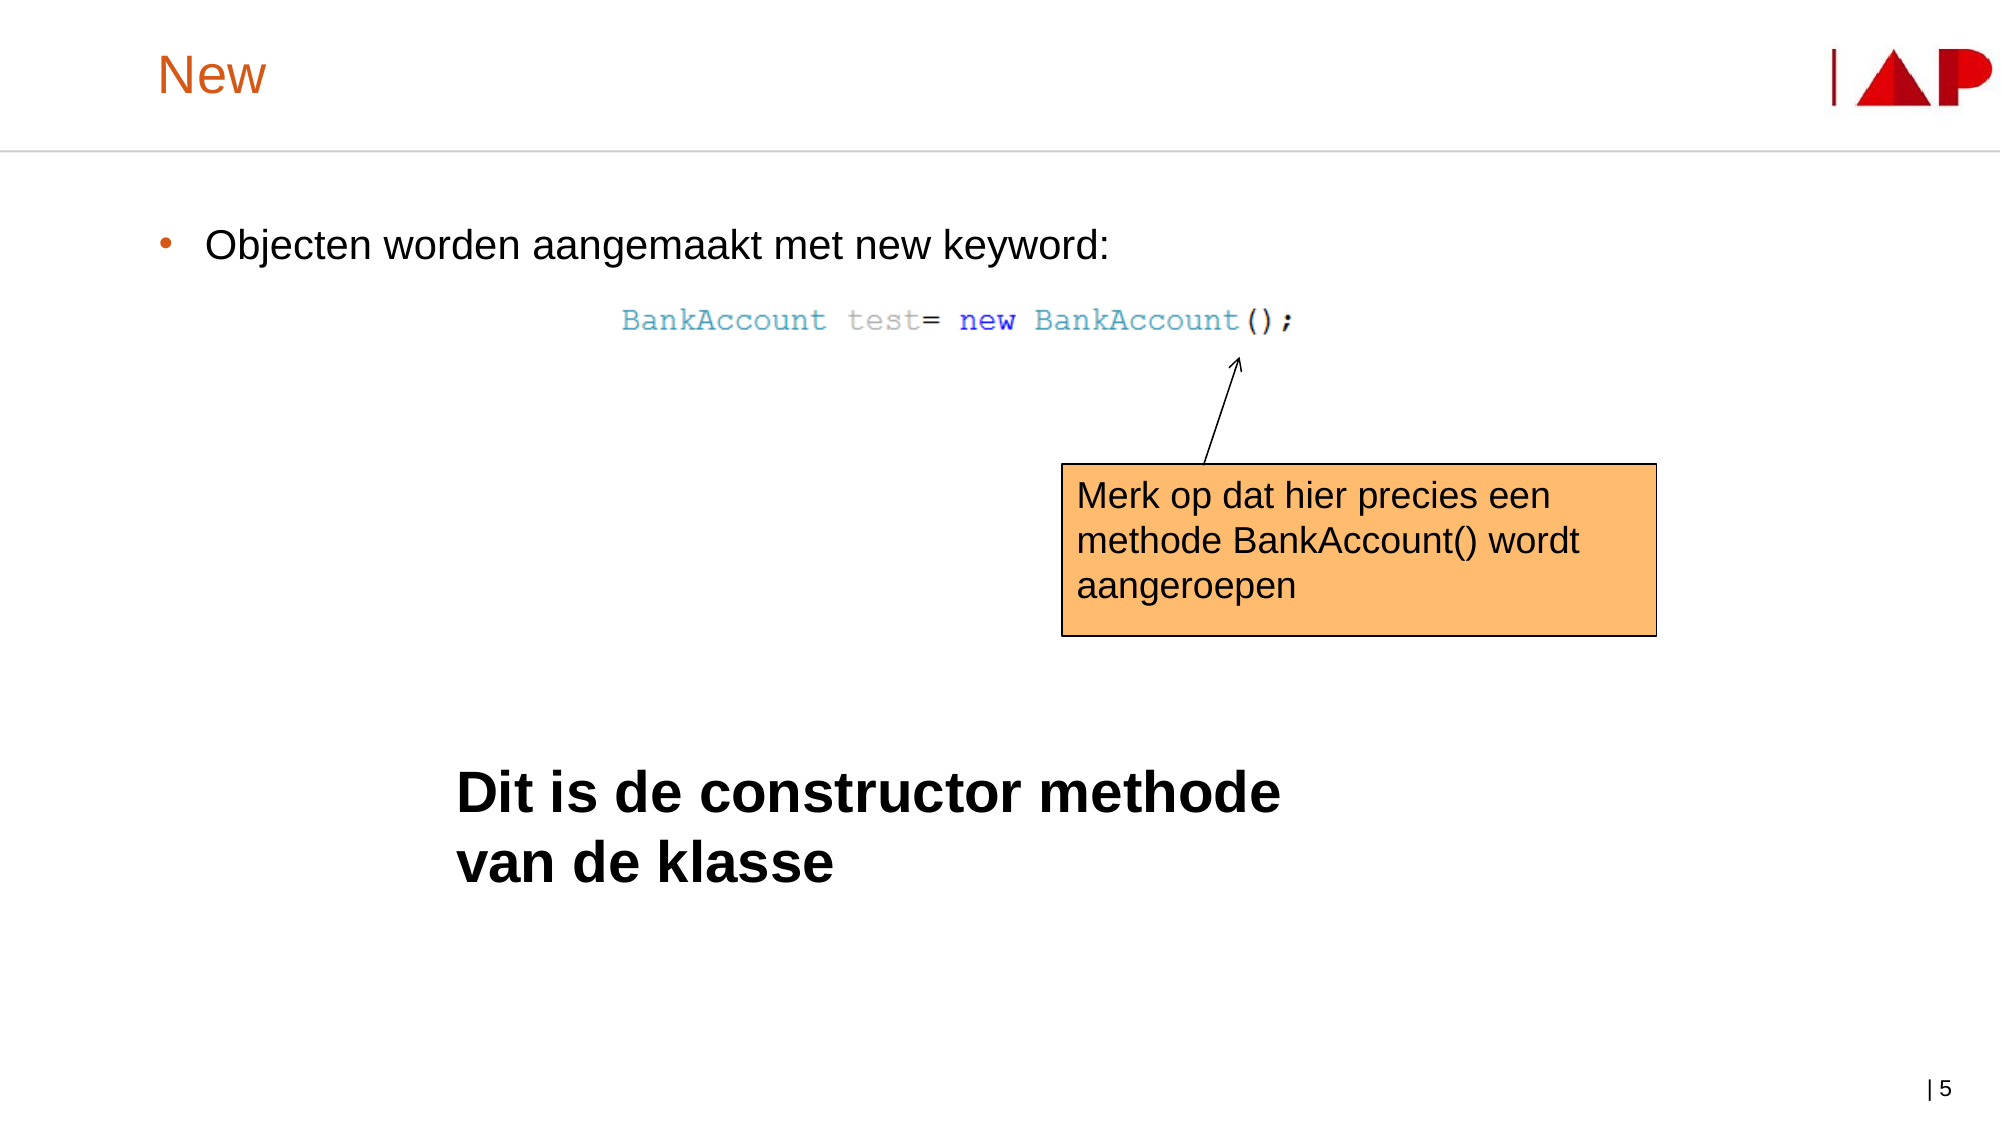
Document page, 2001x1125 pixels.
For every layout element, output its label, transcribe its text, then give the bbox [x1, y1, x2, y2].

text_box Dit is de constructor methode van de klasse [441, 746, 1400, 902]
text_box Merk op dat hier precies een methode BankAccount() wordt aangeroepen [1061, 463, 1657, 637]
picture [614, 299, 1314, 343]
title New [157, 0, 1843, 152]
list Objecten worden aangemaakt met new keyword: [157, 217, 1955, 1023]
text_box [1166, 392, 1277, 430]
picture [1843, 10, 2000, 142]
slide_number | 5 [1425, 1061, 1953, 1113]
